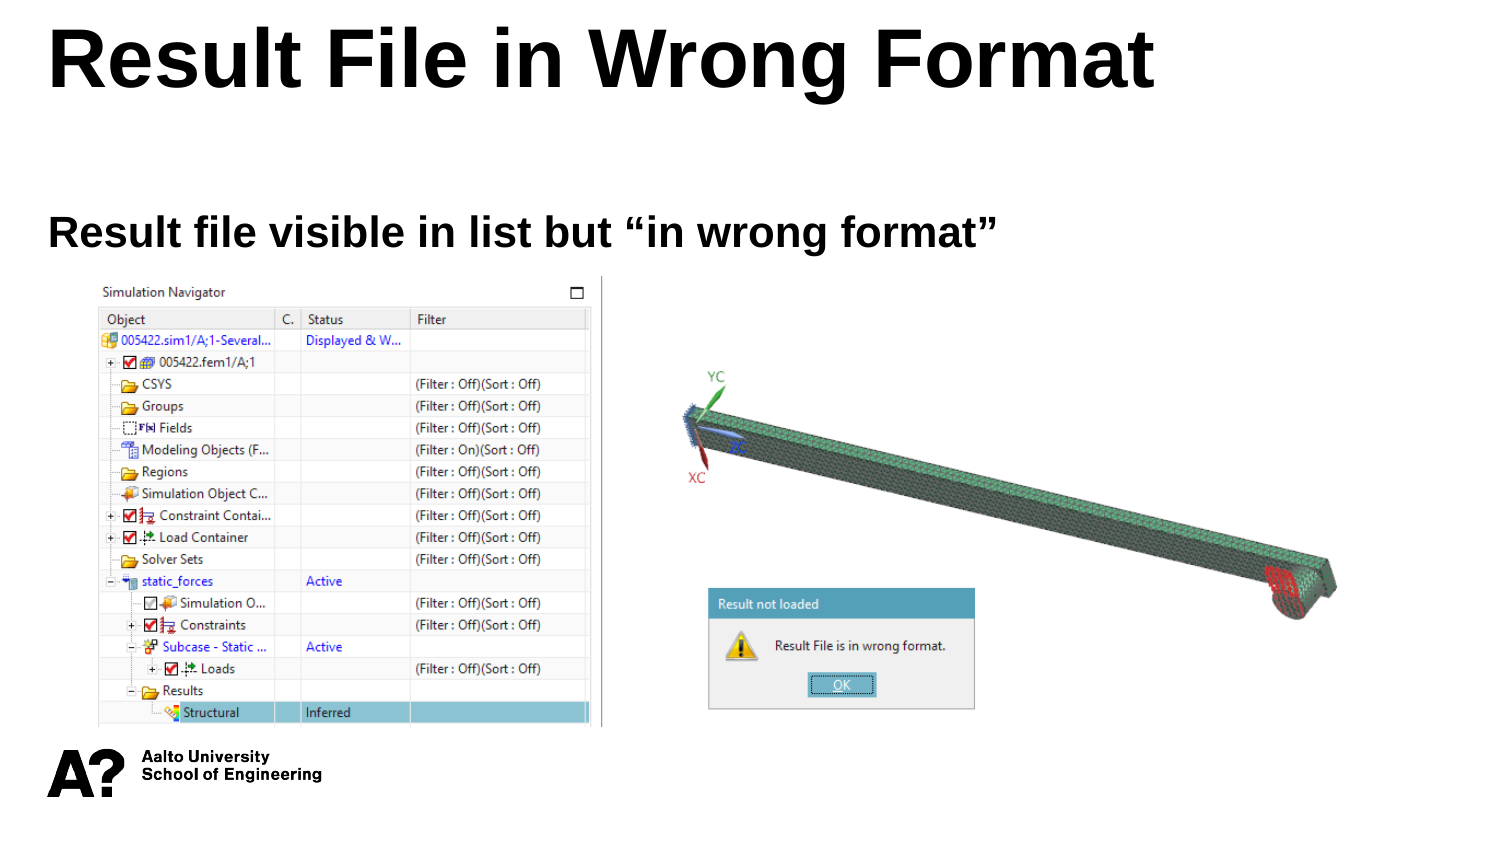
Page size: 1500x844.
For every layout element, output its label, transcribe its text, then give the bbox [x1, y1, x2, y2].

list Result File in Wrong Format [47, 4, 1442, 169]
picture [0, 276, 1361, 844]
list Result file visible in list but “in wrong format” [47, 203, 1442, 704]
